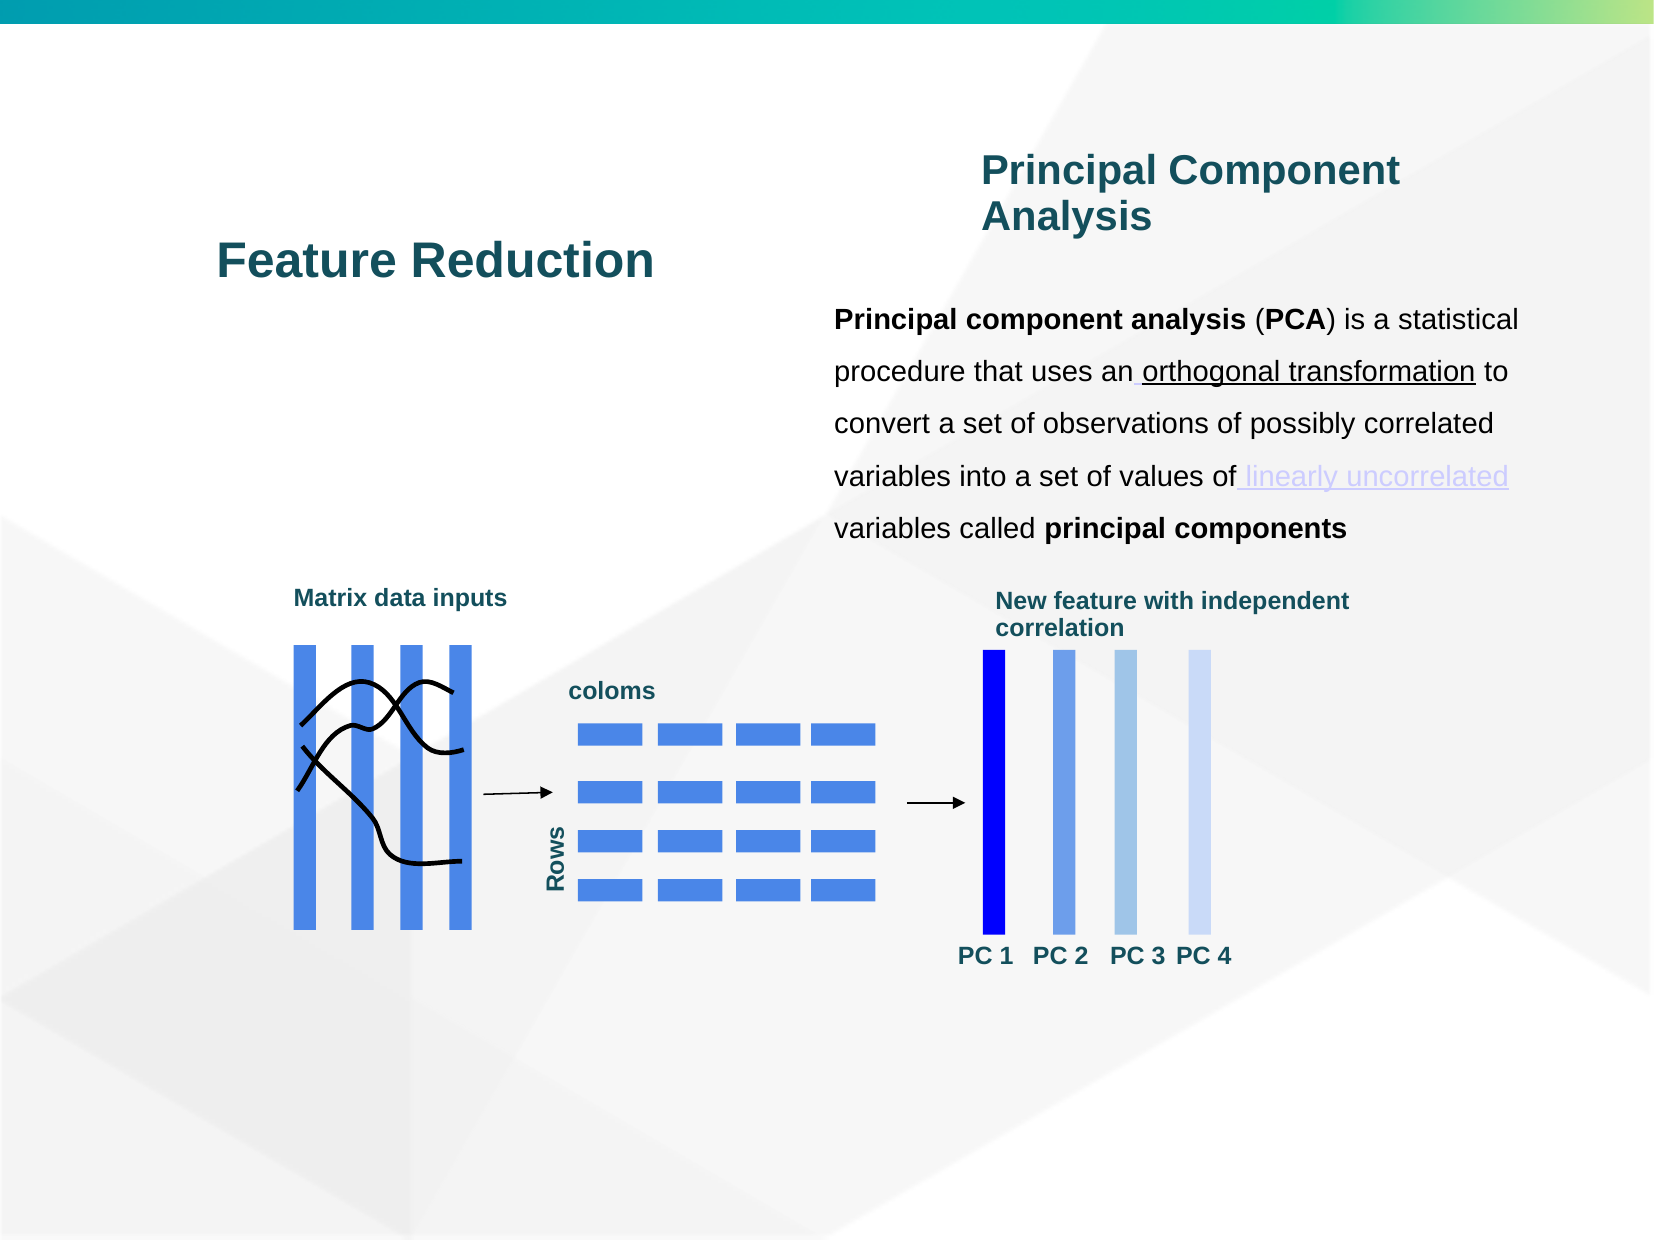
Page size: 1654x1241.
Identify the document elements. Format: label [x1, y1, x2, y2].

text_box [483, 791, 554, 795]
picture [0, 0, 1654, 1241]
